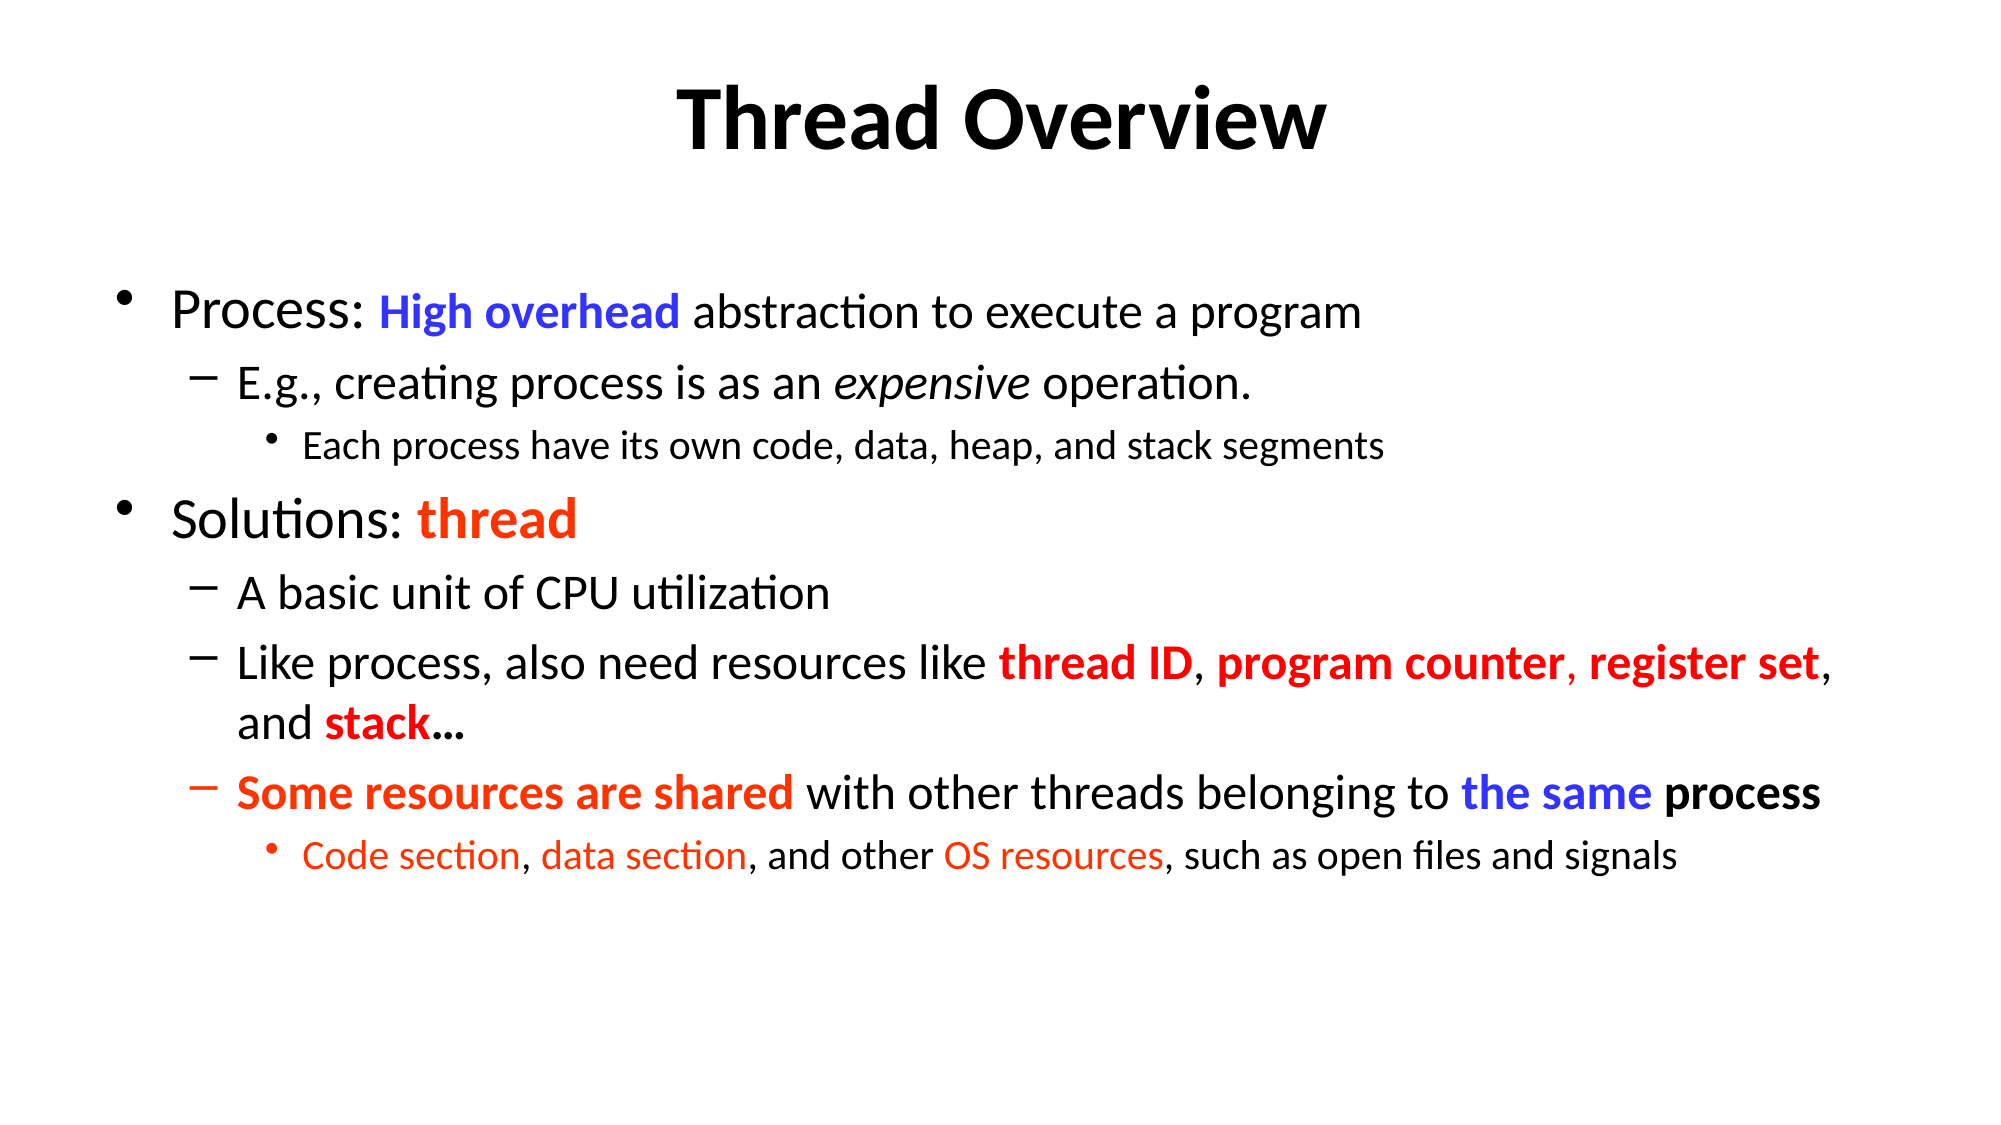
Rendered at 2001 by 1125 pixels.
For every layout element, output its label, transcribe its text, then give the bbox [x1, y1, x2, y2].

title Thread Overview [102, 18, 1903, 207]
list Process: High overhead abstraction to execute a program E.g., creating process is as an expensive operation. Each process have its own code, data, heap, and stack segments Solutions: thread A basic unit of CPU utilization Like process, also need resources like thread ID, program counter, register set, and stack… Some resources are shared with other threads belonging to the same process Code section, data section, and other OS resources, such as open files and signals [99, 262, 1901, 1006]
